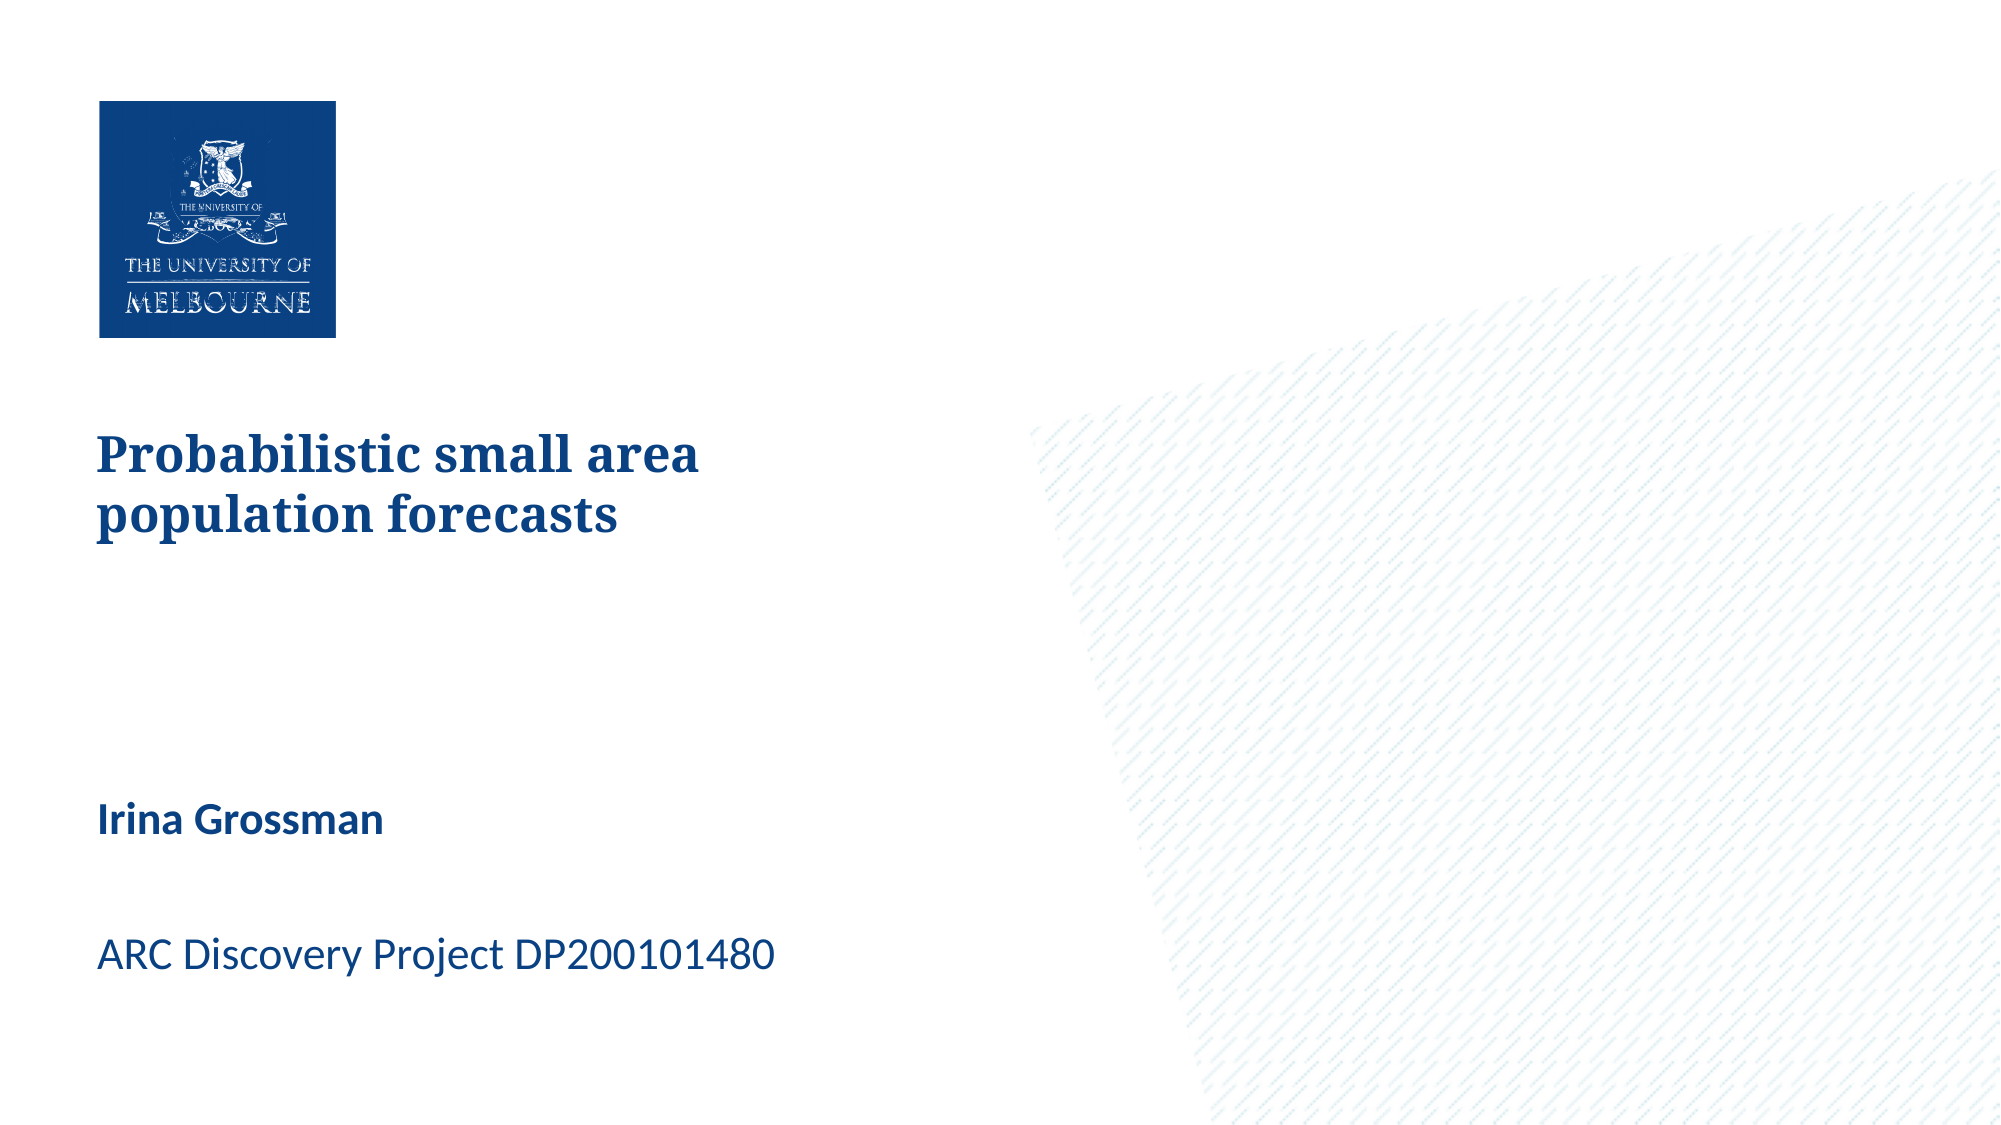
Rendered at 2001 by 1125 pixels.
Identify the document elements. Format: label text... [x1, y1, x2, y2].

list Irina Grossman ARC Discovery Project DP200101480 [82, 780, 954, 1054]
picture [99, 101, 336, 338]
subtitle Probabilistic small area population forecasts [82, 408, 1000, 781]
